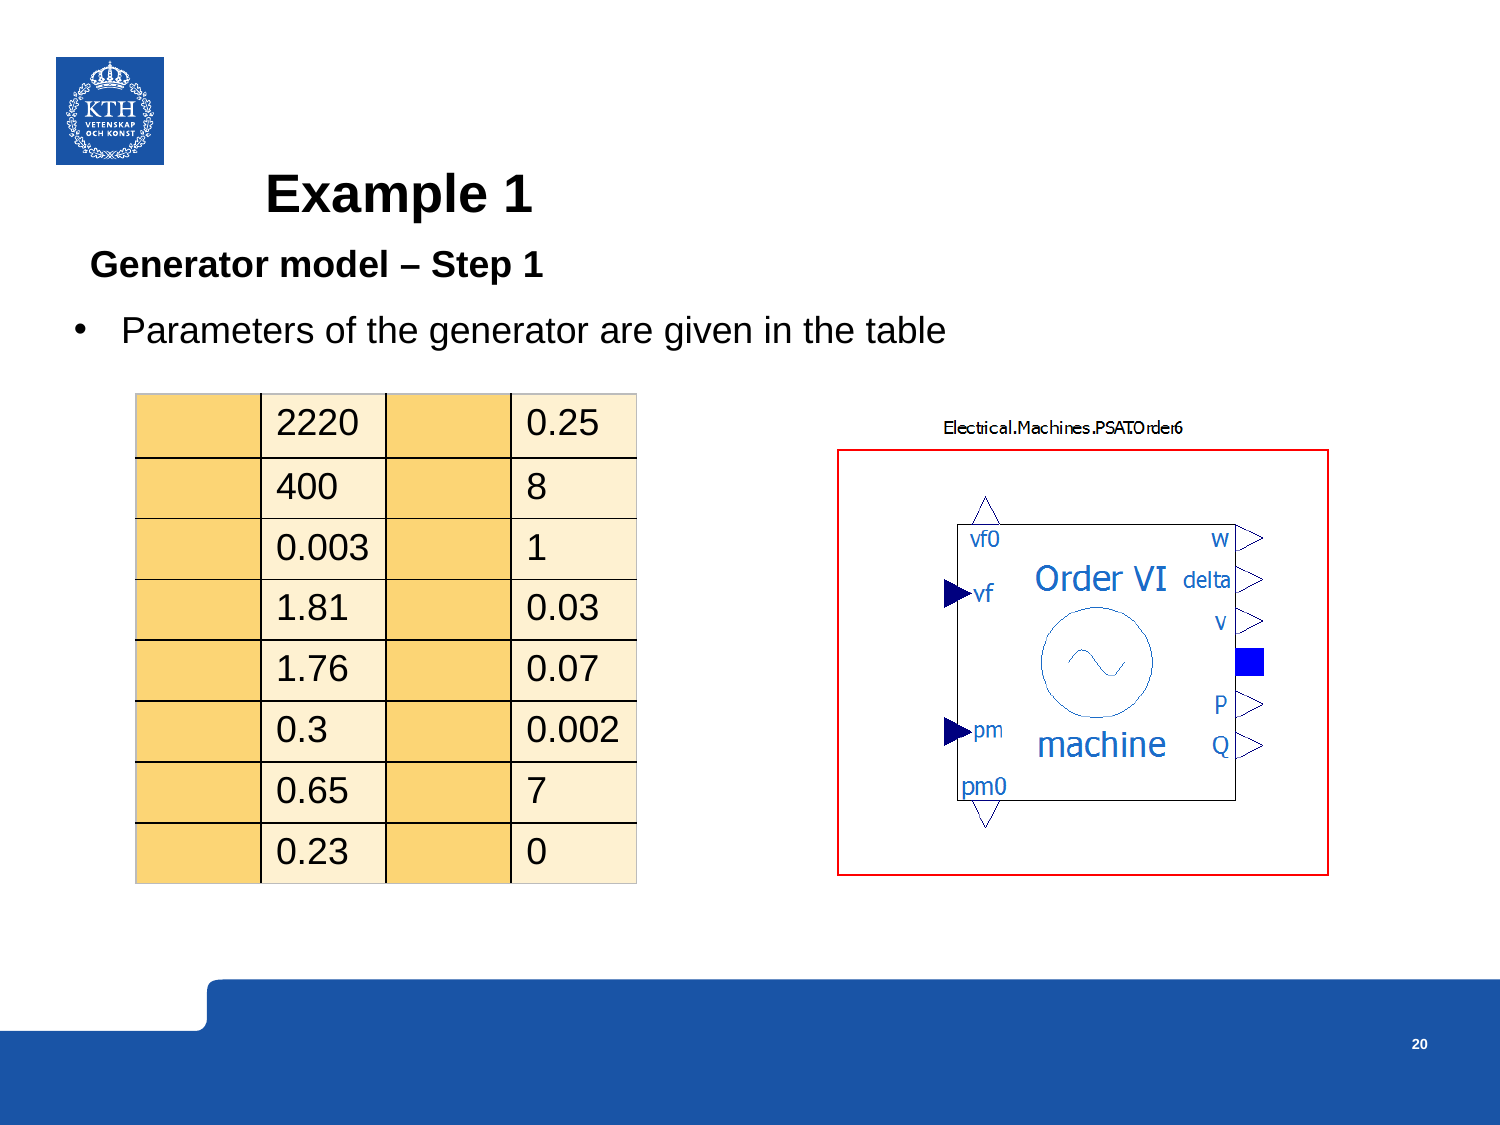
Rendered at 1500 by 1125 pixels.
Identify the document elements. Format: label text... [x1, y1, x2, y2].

text_box Generator model – Step 1 [74, 232, 1056, 293]
title Example 1 [265, 161, 1404, 271]
text_box Parameters of the generator are given in the table [59, 299, 998, 359]
picture [823, 405, 1336, 883]
slide_number 20 [1340, 1034, 1428, 1095]
